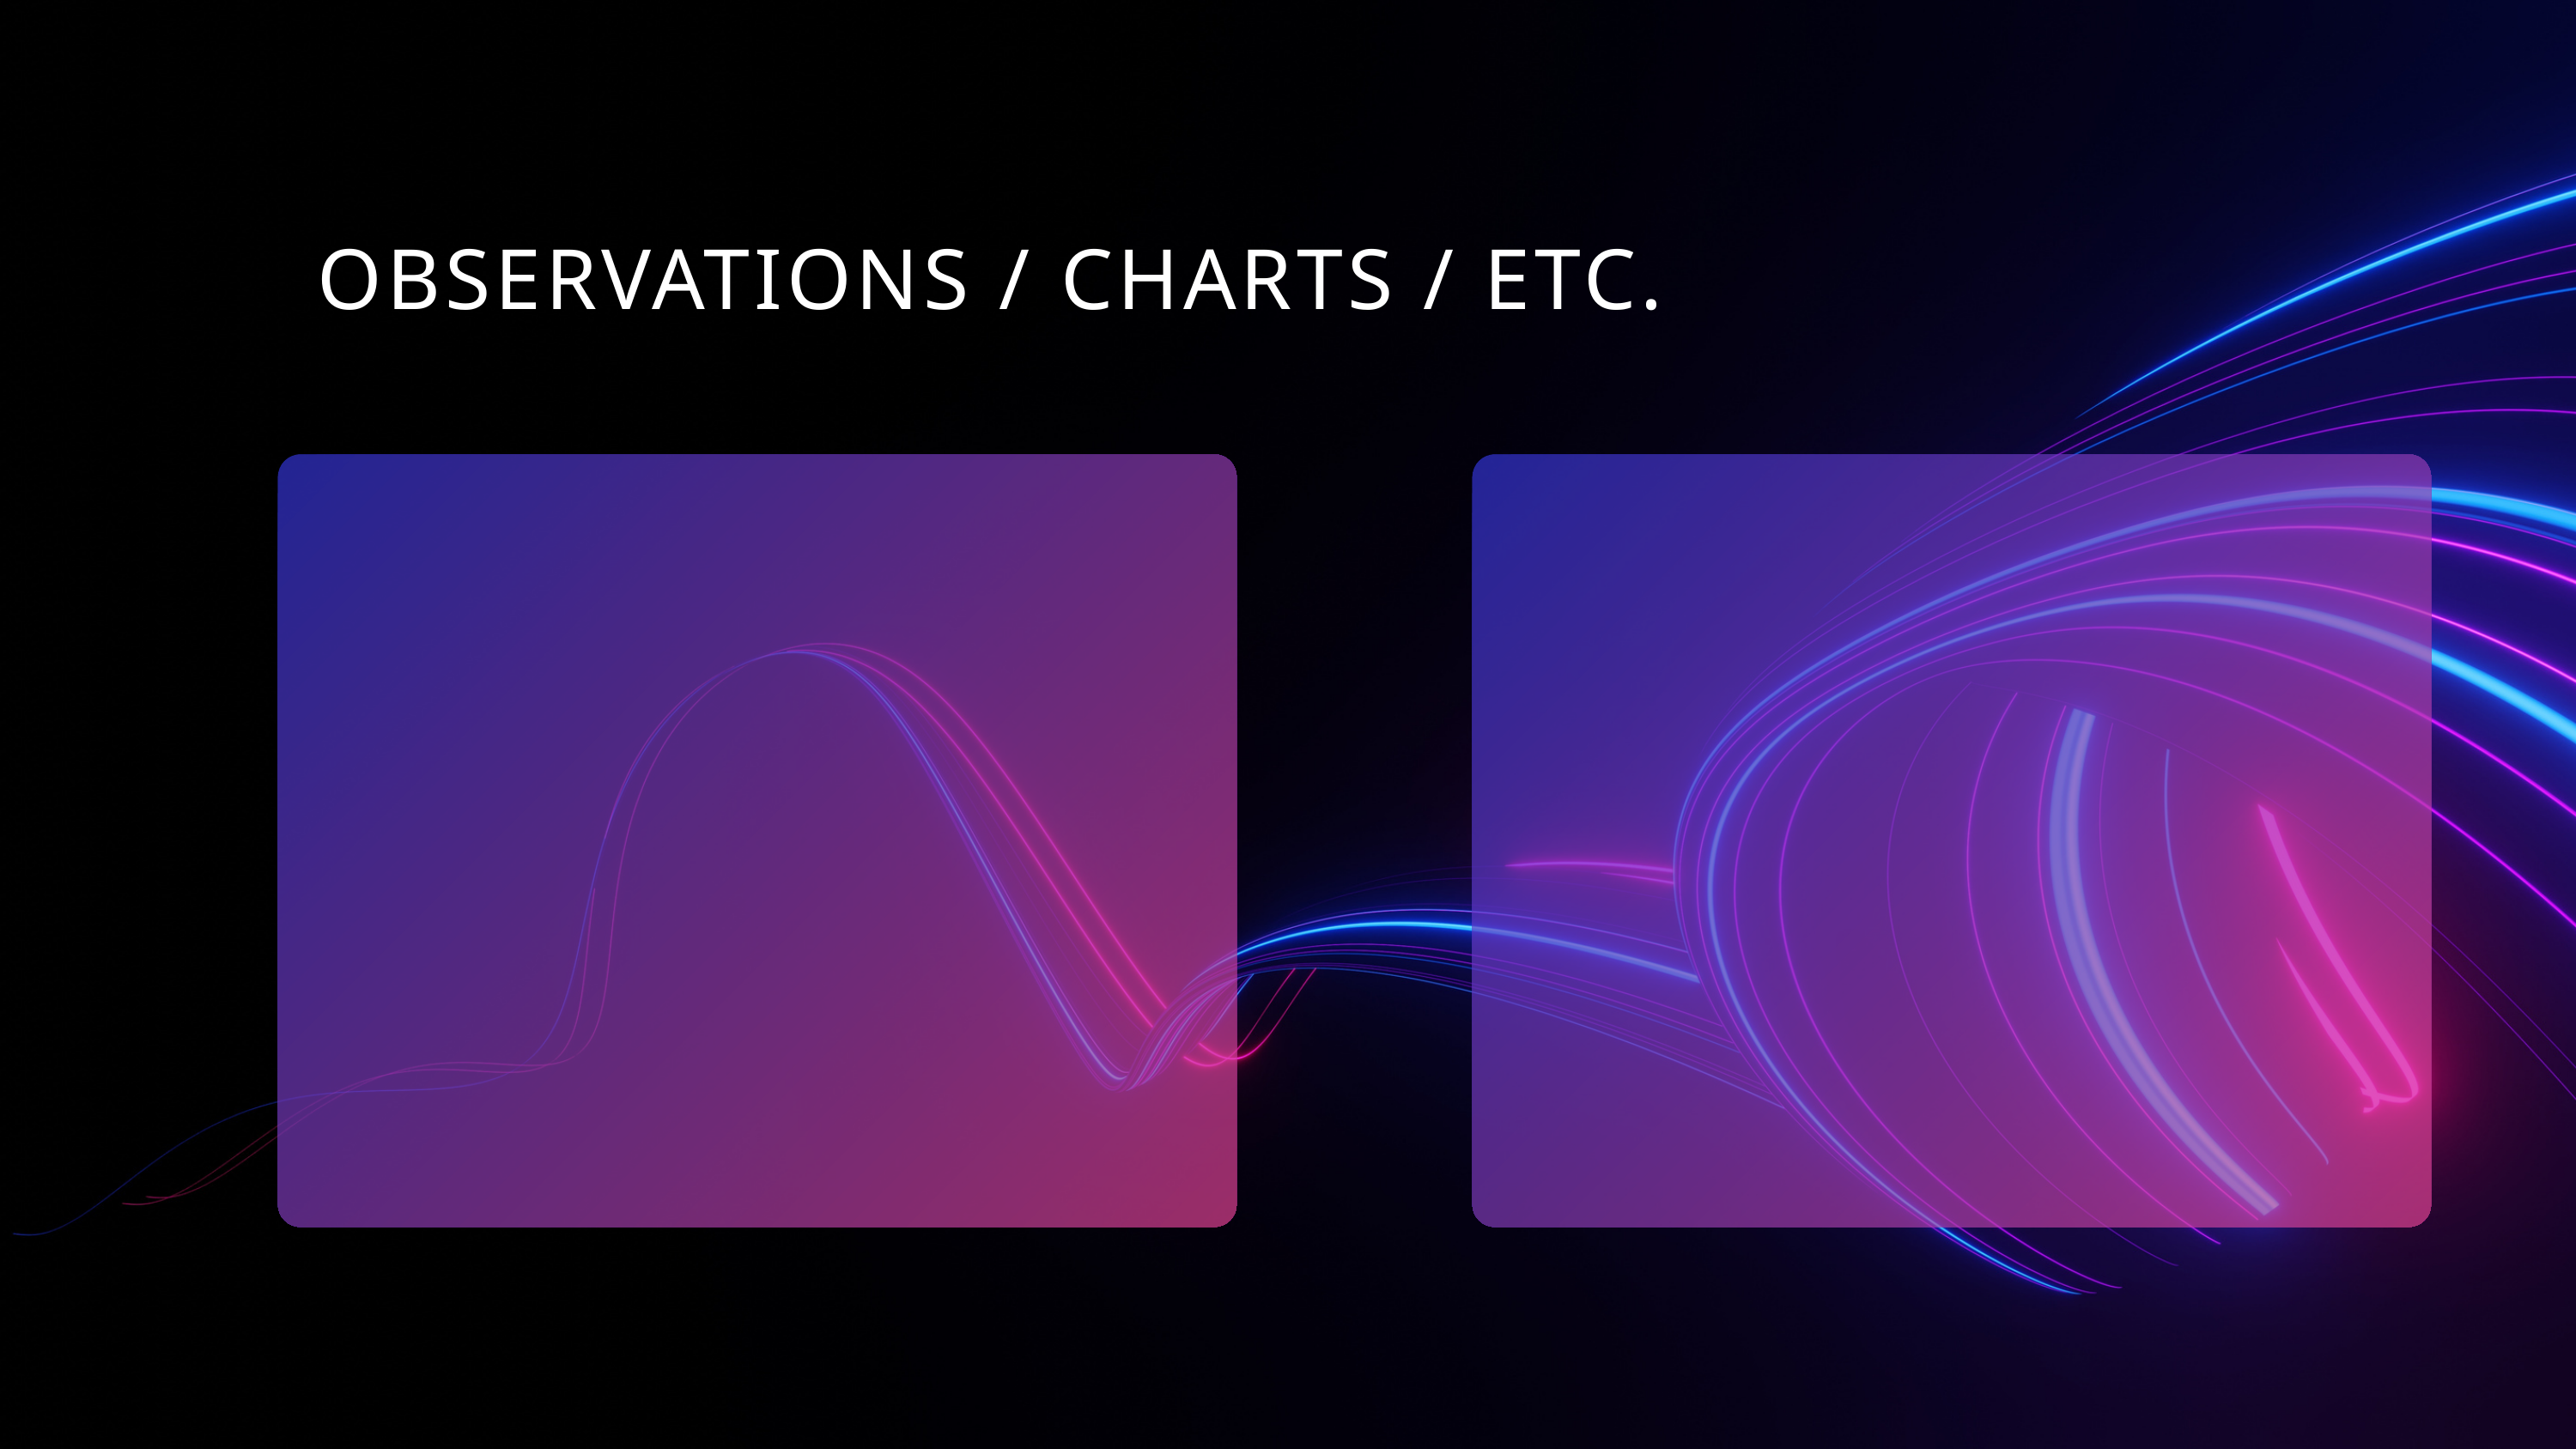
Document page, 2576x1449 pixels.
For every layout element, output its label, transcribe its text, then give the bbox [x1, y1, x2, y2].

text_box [277, 453, 1237, 1228]
text_box OBSERVATIONS / CHARTS / ETC. [317, 221, 2156, 326]
text_box [0, 0, 2576, 1449]
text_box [1472, 453, 2432, 1228]
